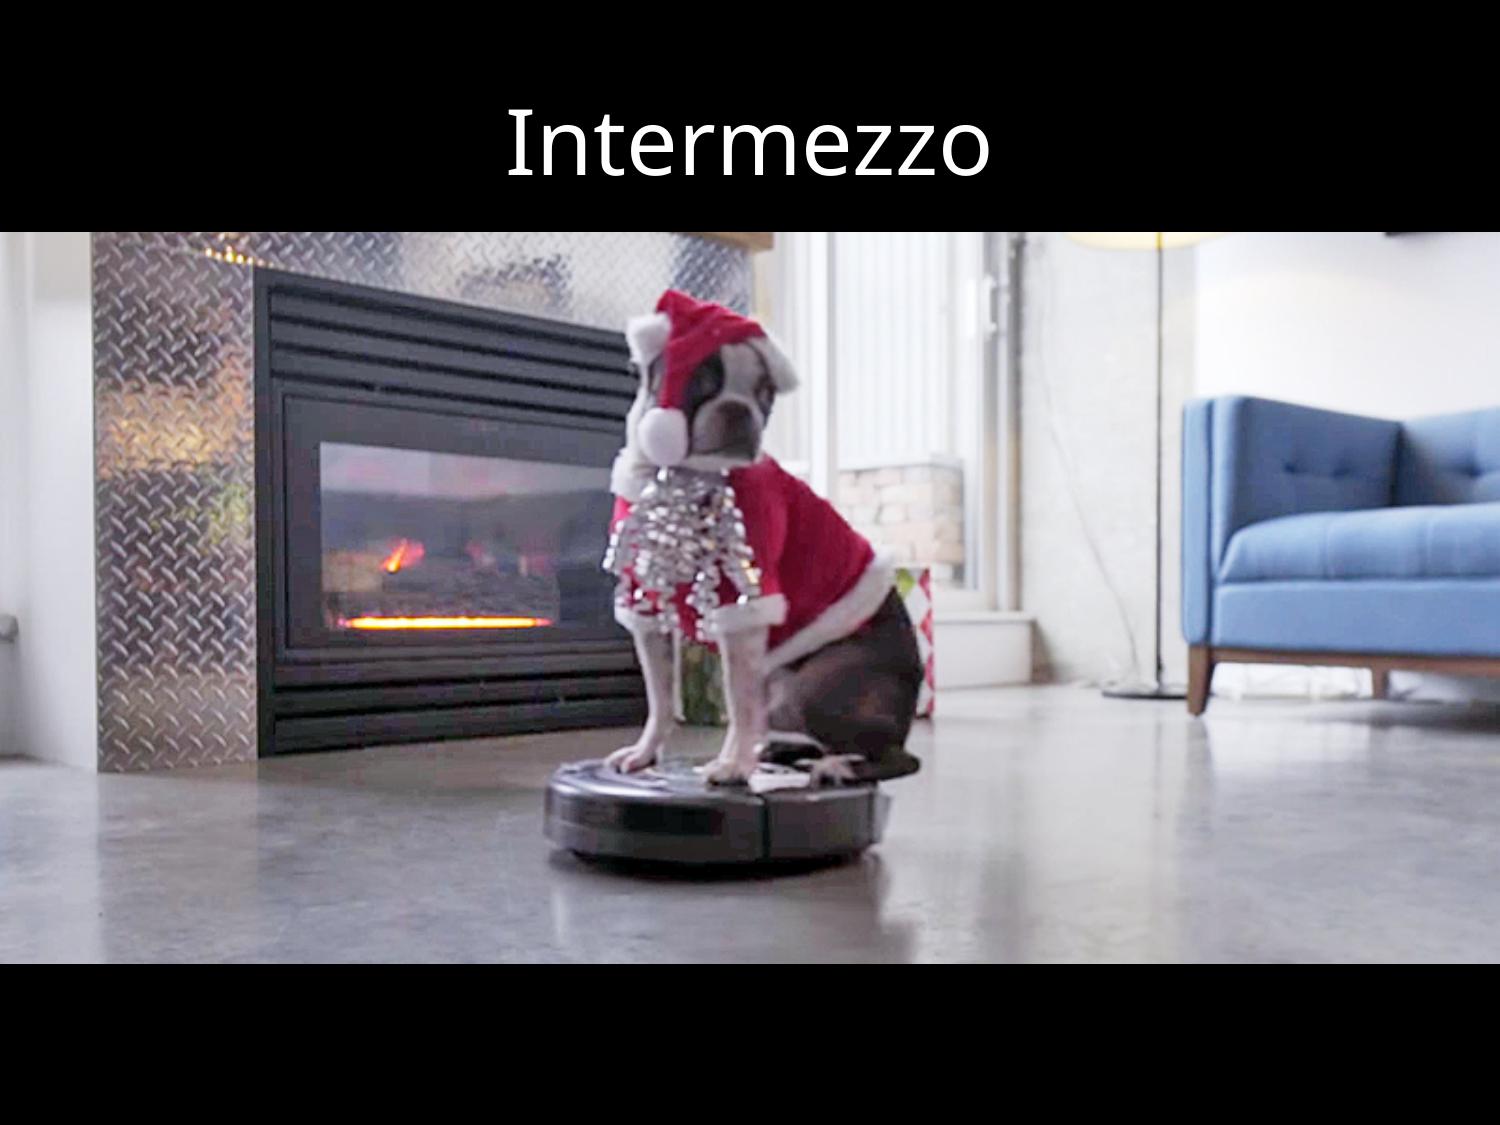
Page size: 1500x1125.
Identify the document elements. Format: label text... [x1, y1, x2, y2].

title Intermezzo [75, 45, 1425, 230]
picture [0, 232, 1500, 965]
